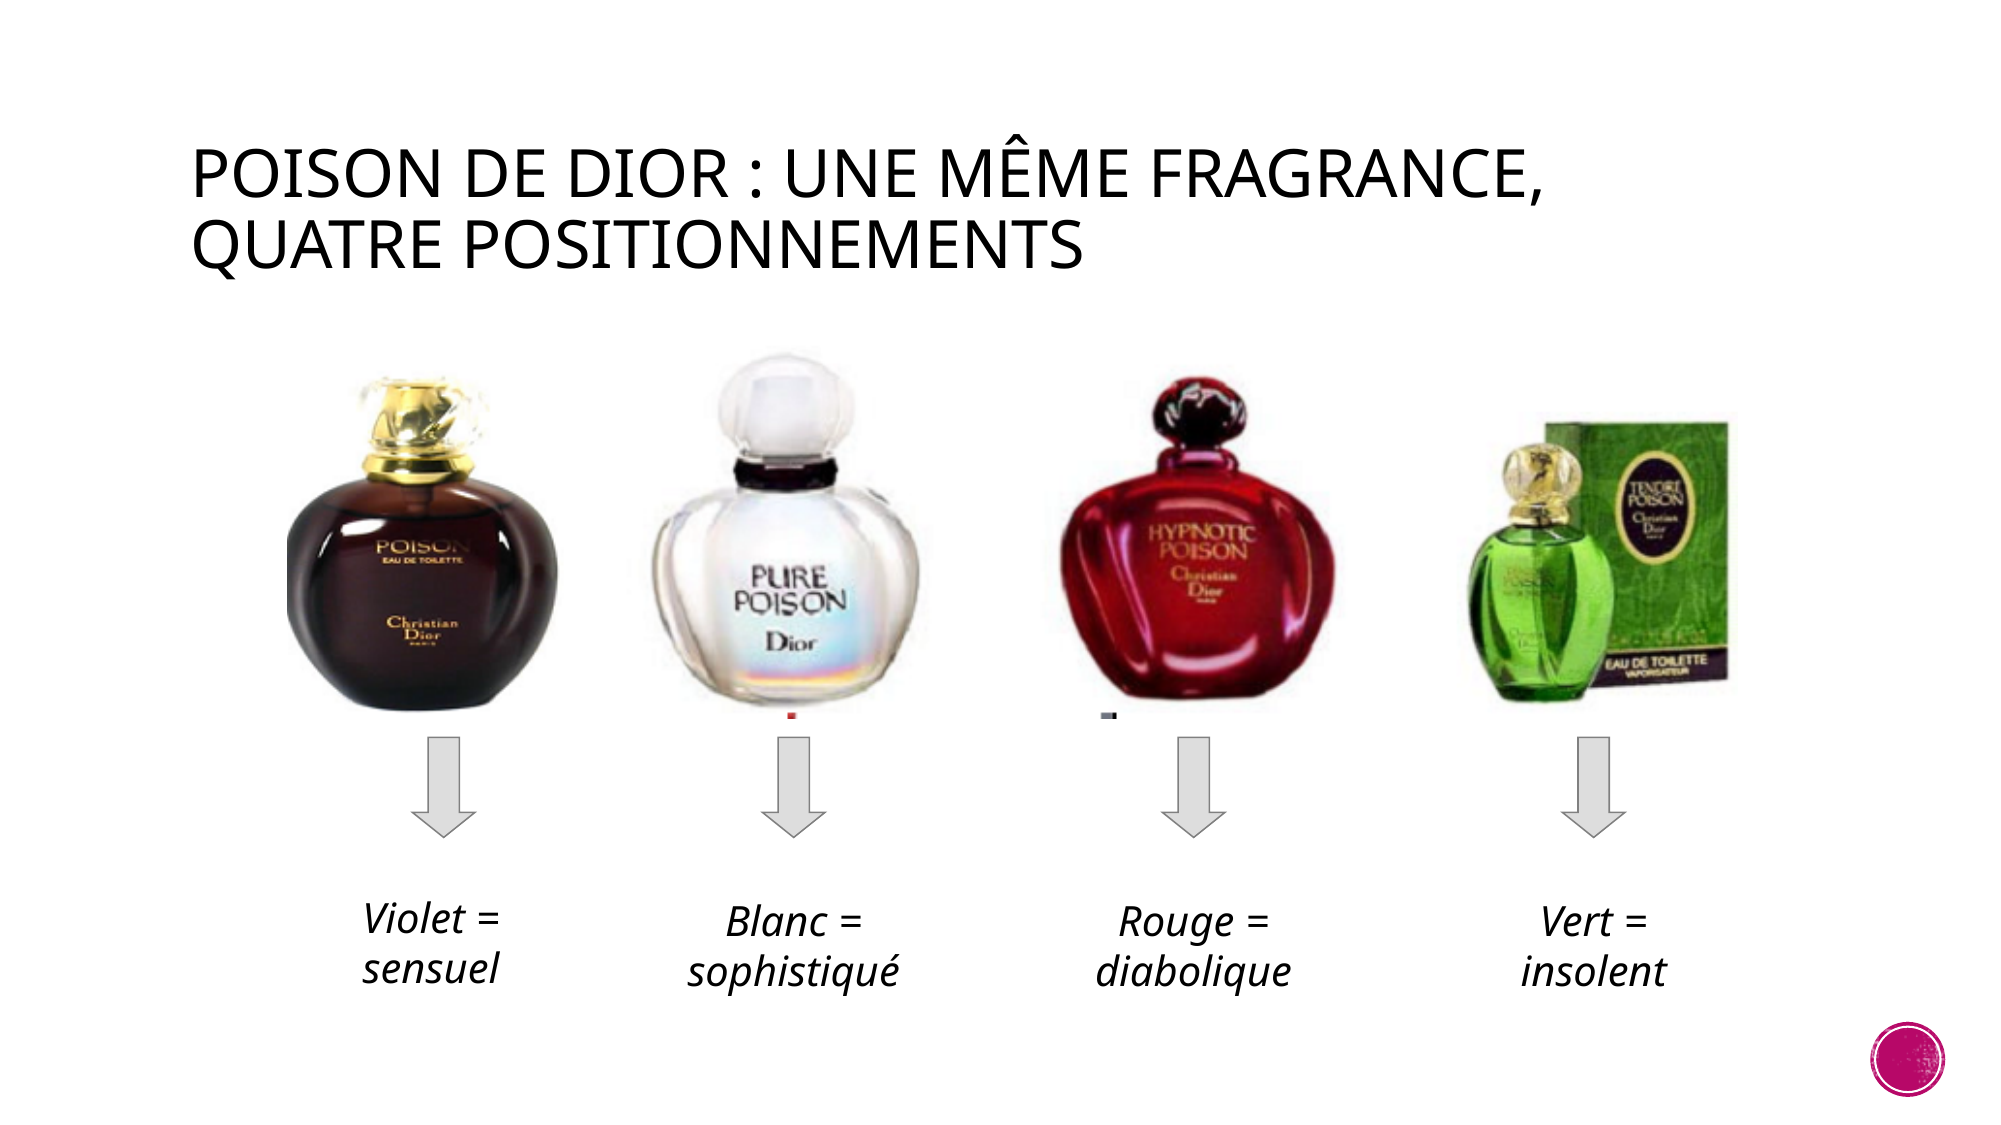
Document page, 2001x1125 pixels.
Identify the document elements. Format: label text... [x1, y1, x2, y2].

text_box [762, 737, 825, 838]
title Poison de Dior : une même fragrance, quatre positionnements [175, 79, 1826, 344]
text_box Rouge = diabolique [1049, 887, 1338, 1003]
text_box [1162, 737, 1225, 838]
text_box Blanc = sophistiqué [649, 887, 938, 1003]
text_box Violet = sensuel [287, 884, 575, 1000]
text_box Vert = insolent [1449, 887, 1738, 1003]
text_box [412, 737, 475, 838]
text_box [287, 332, 1736, 718]
text_box [1562, 737, 1625, 838]
